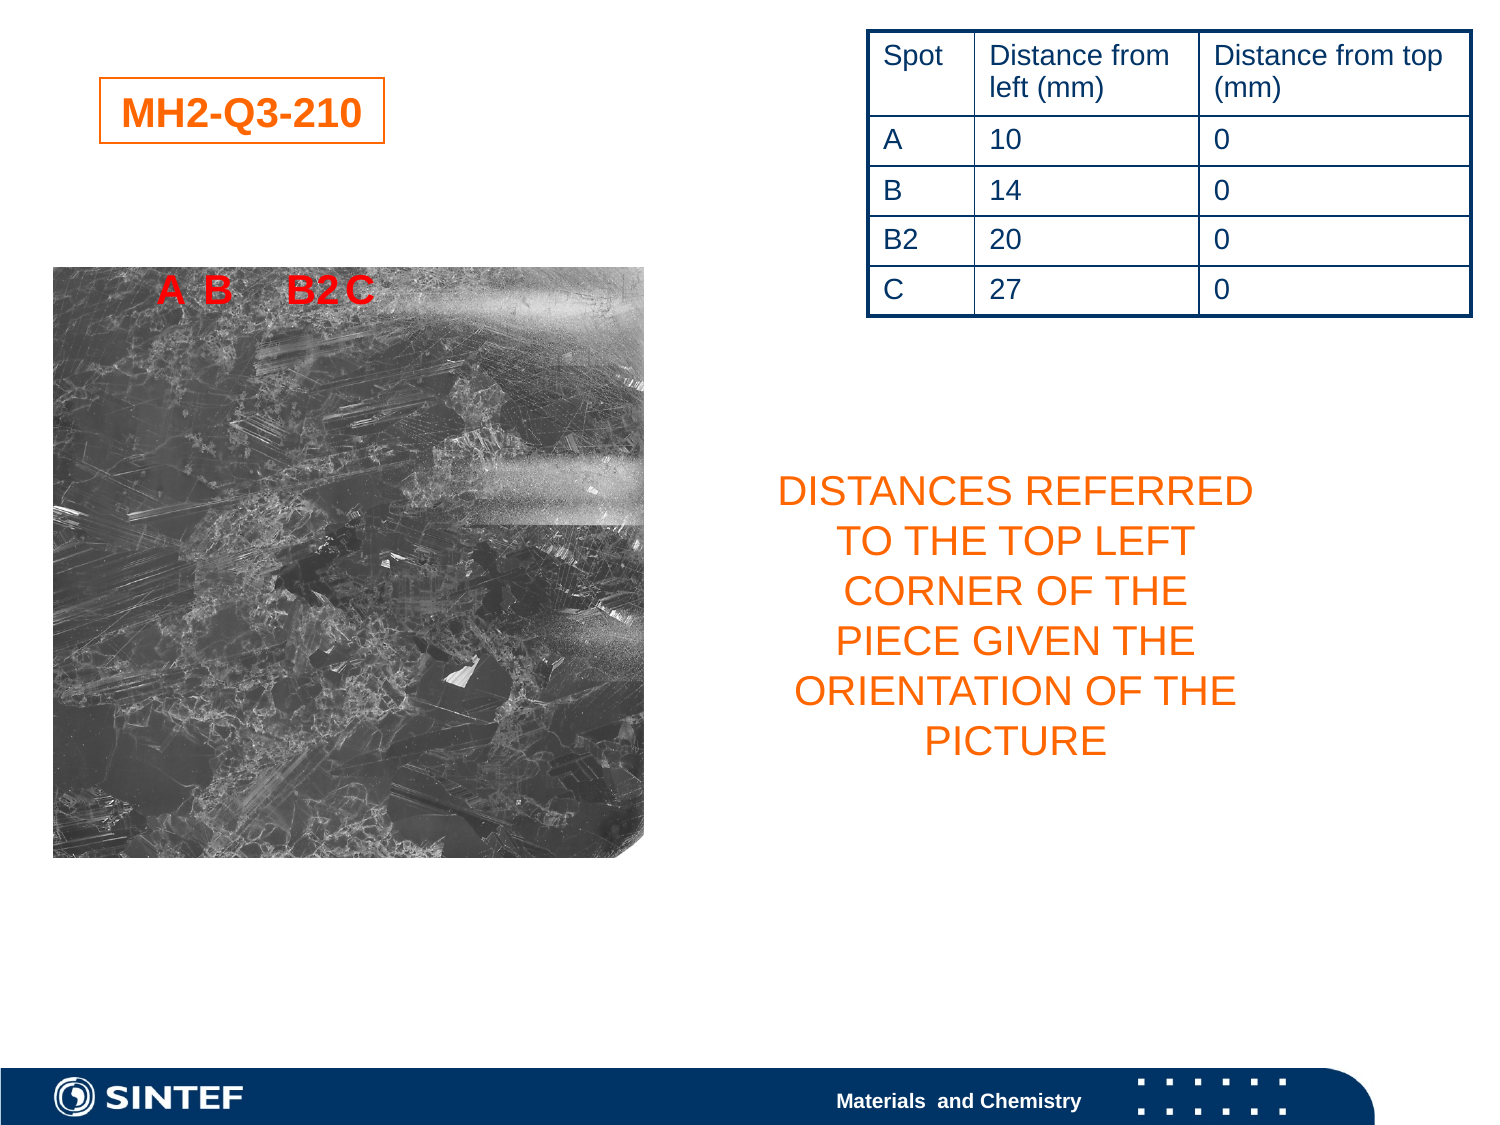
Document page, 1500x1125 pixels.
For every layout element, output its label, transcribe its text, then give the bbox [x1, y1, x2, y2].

table_cell 0 [1200, 117, 1469, 165]
table_cell A [870, 117, 974, 165]
table_cell 0 [1200, 217, 1469, 265]
table_header Distance from top (mm) [1200, 33, 1469, 115]
table_cell B2 [870, 217, 974, 265]
table_cell 20 [975, 217, 1198, 265]
table_cell 27 [975, 267, 1198, 314]
table_cell 0 [1200, 167, 1469, 215]
picture [0, 1068, 1375, 1125]
text_box DISTANCES REFERRED TO THE TOP LEFT CORNER OF THE PIECE GIVEN THE ORIENTATION OF THE PICTURE [761, 456, 1270, 772]
table_cell B [870, 167, 974, 215]
table_cell C [870, 267, 974, 314]
table_header Distance from left (mm) [975, 33, 1198, 115]
table_header Spot [870, 33, 974, 115]
text_box MH2-Q3-210 [100, 78, 384, 143]
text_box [52, 255, 644, 858]
table_cell 0 [1200, 267, 1469, 314]
table_cell 14 [975, 167, 1198, 215]
table_cell 10 [975, 117, 1198, 165]
